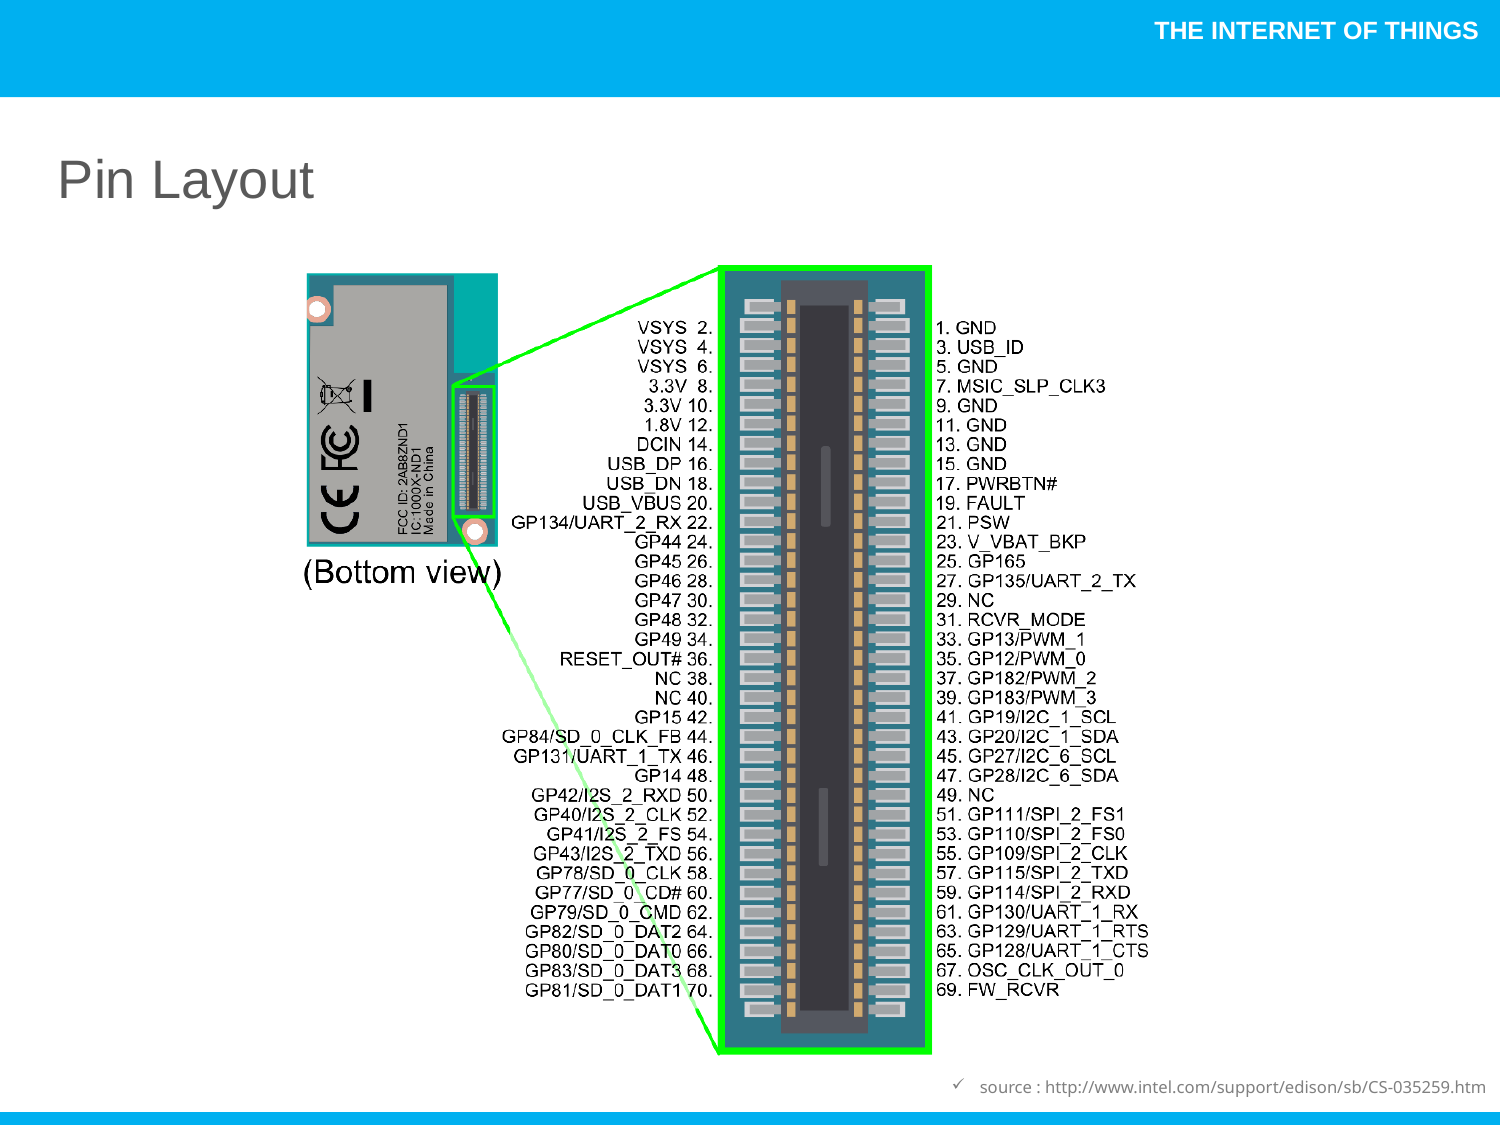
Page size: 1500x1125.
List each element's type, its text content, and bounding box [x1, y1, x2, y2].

text_box source : http://www.intel.com/support/edison/sb/CS-035259.htm [936, 1069, 1500, 1105]
text_box Pin Layout [43, 137, 330, 217]
picture [300, 265, 1155, 1058]
